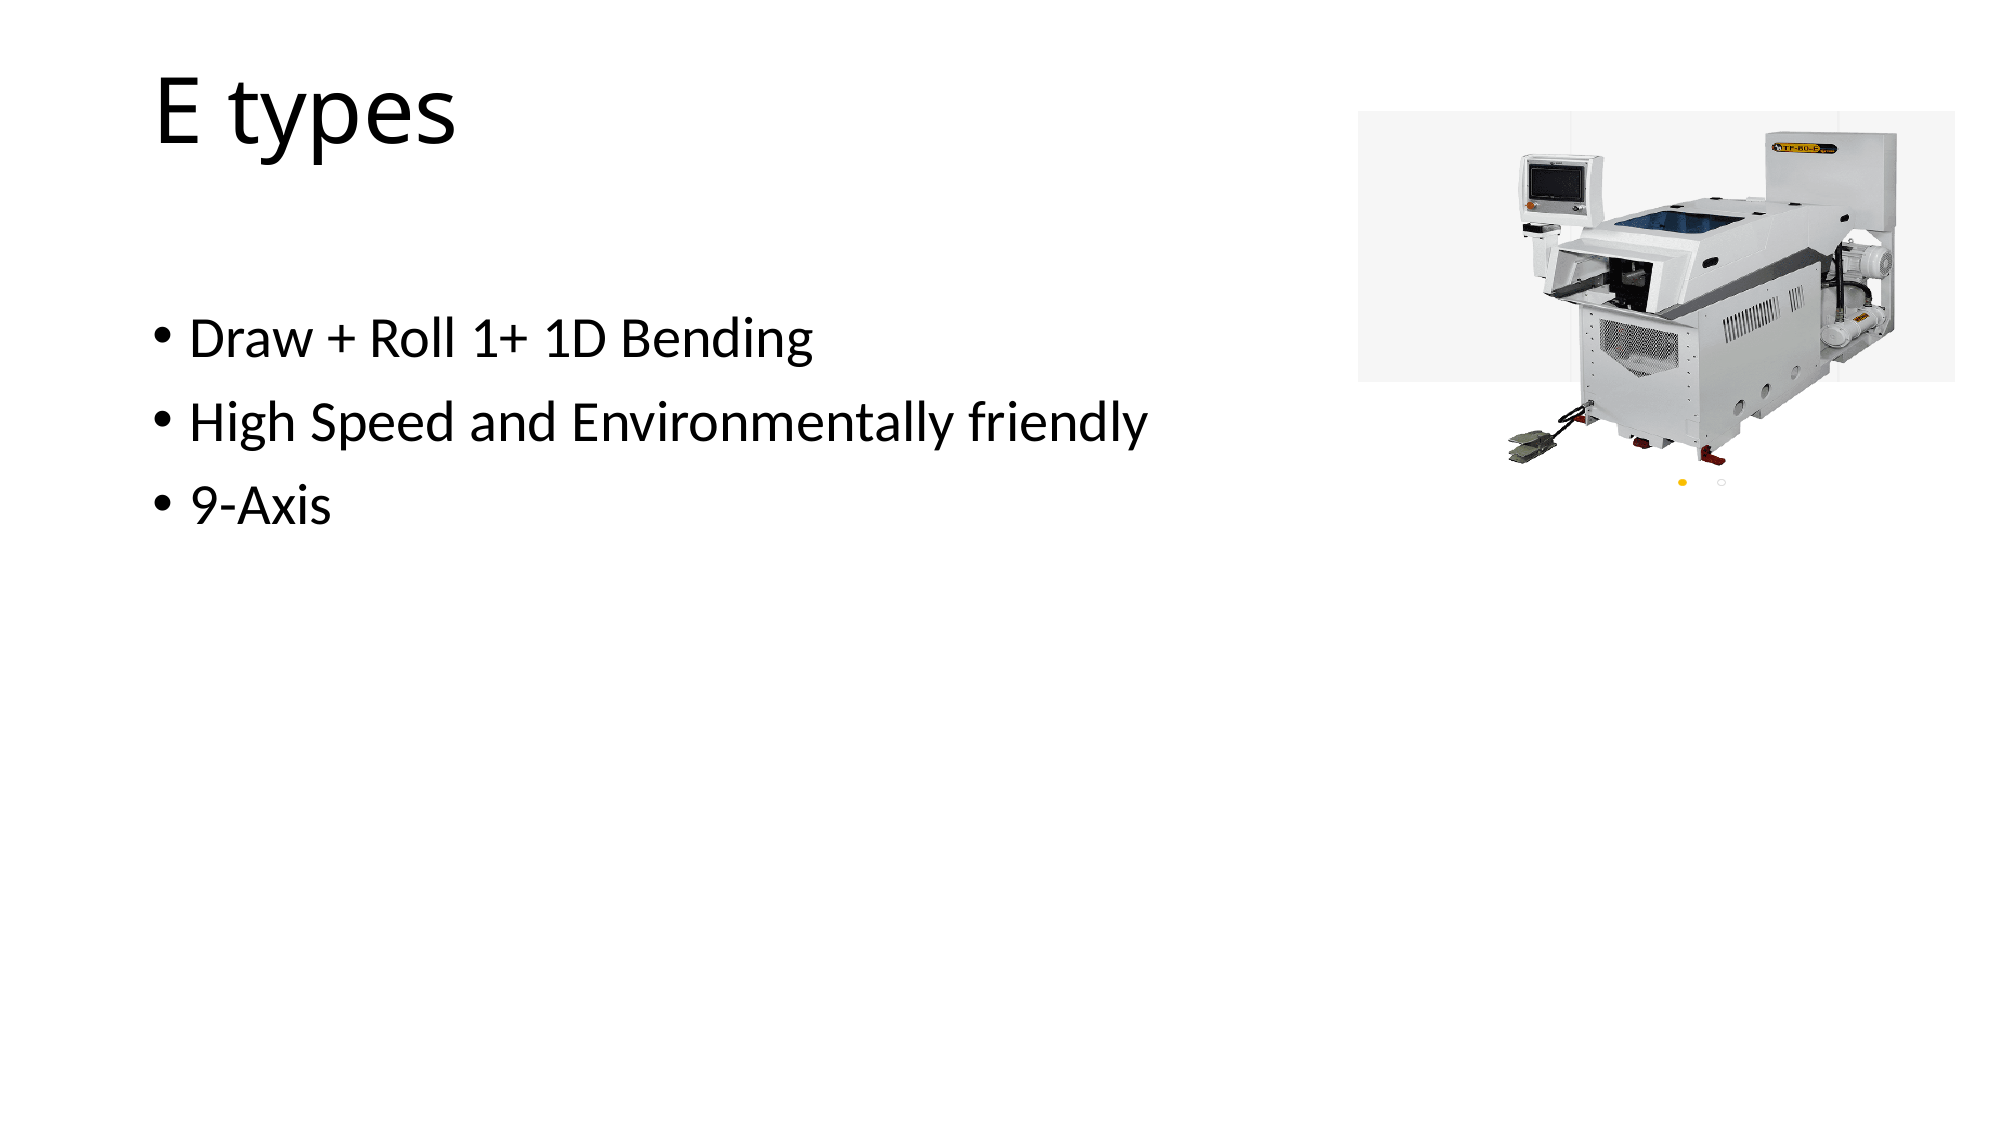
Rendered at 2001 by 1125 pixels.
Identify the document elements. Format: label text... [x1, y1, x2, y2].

list Draw + Roll 1+ 1D Bending High Speed and Environmentally friendly 9-Axis [137, 299, 1863, 1014]
title E types [137, 59, 1863, 278]
picture [1358, 111, 1955, 498]
